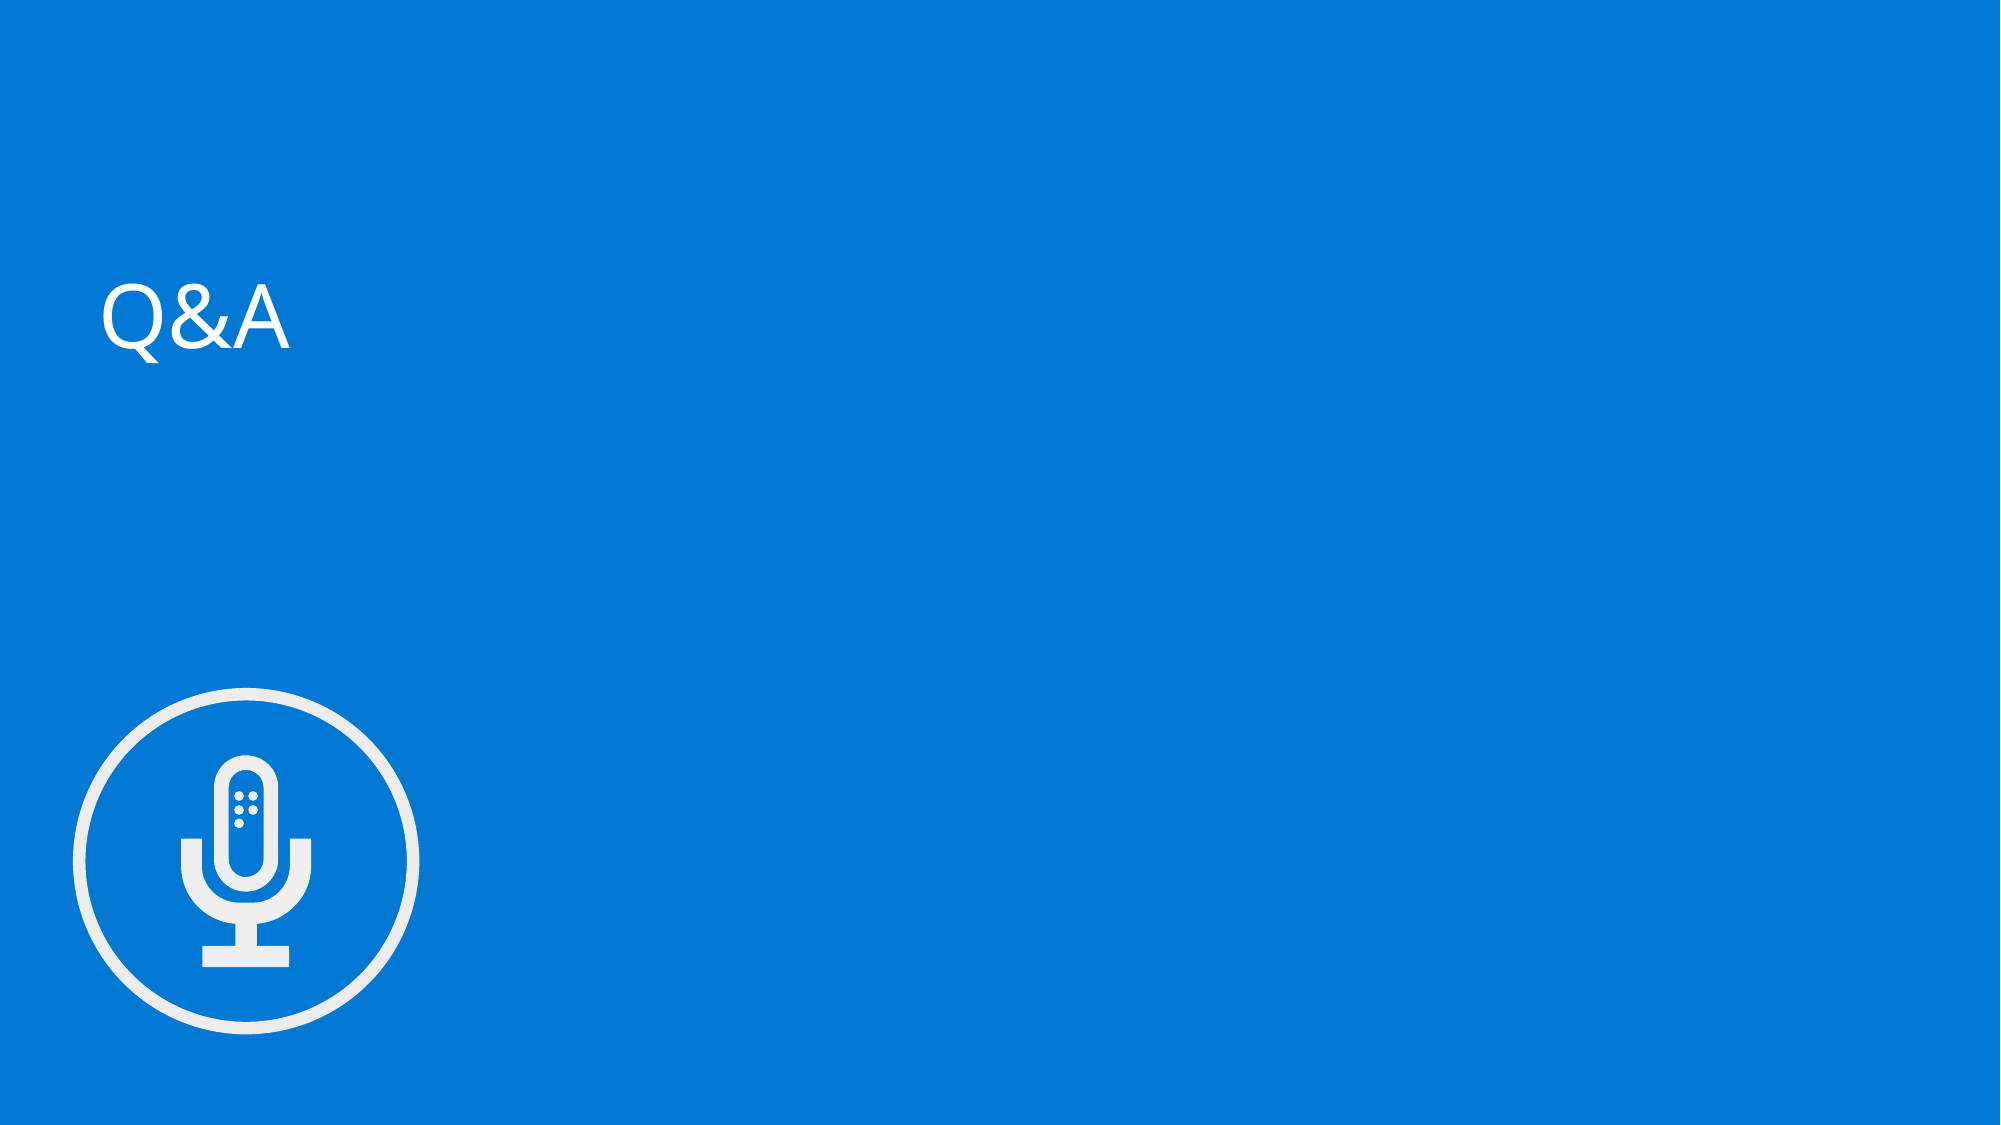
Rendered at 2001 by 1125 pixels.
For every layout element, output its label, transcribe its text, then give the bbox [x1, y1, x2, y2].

list Q&A [98, 271, 1107, 570]
text_box [181, 838, 312, 968]
text_box [214, 755, 279, 892]
text_box [79, 694, 414, 1029]
